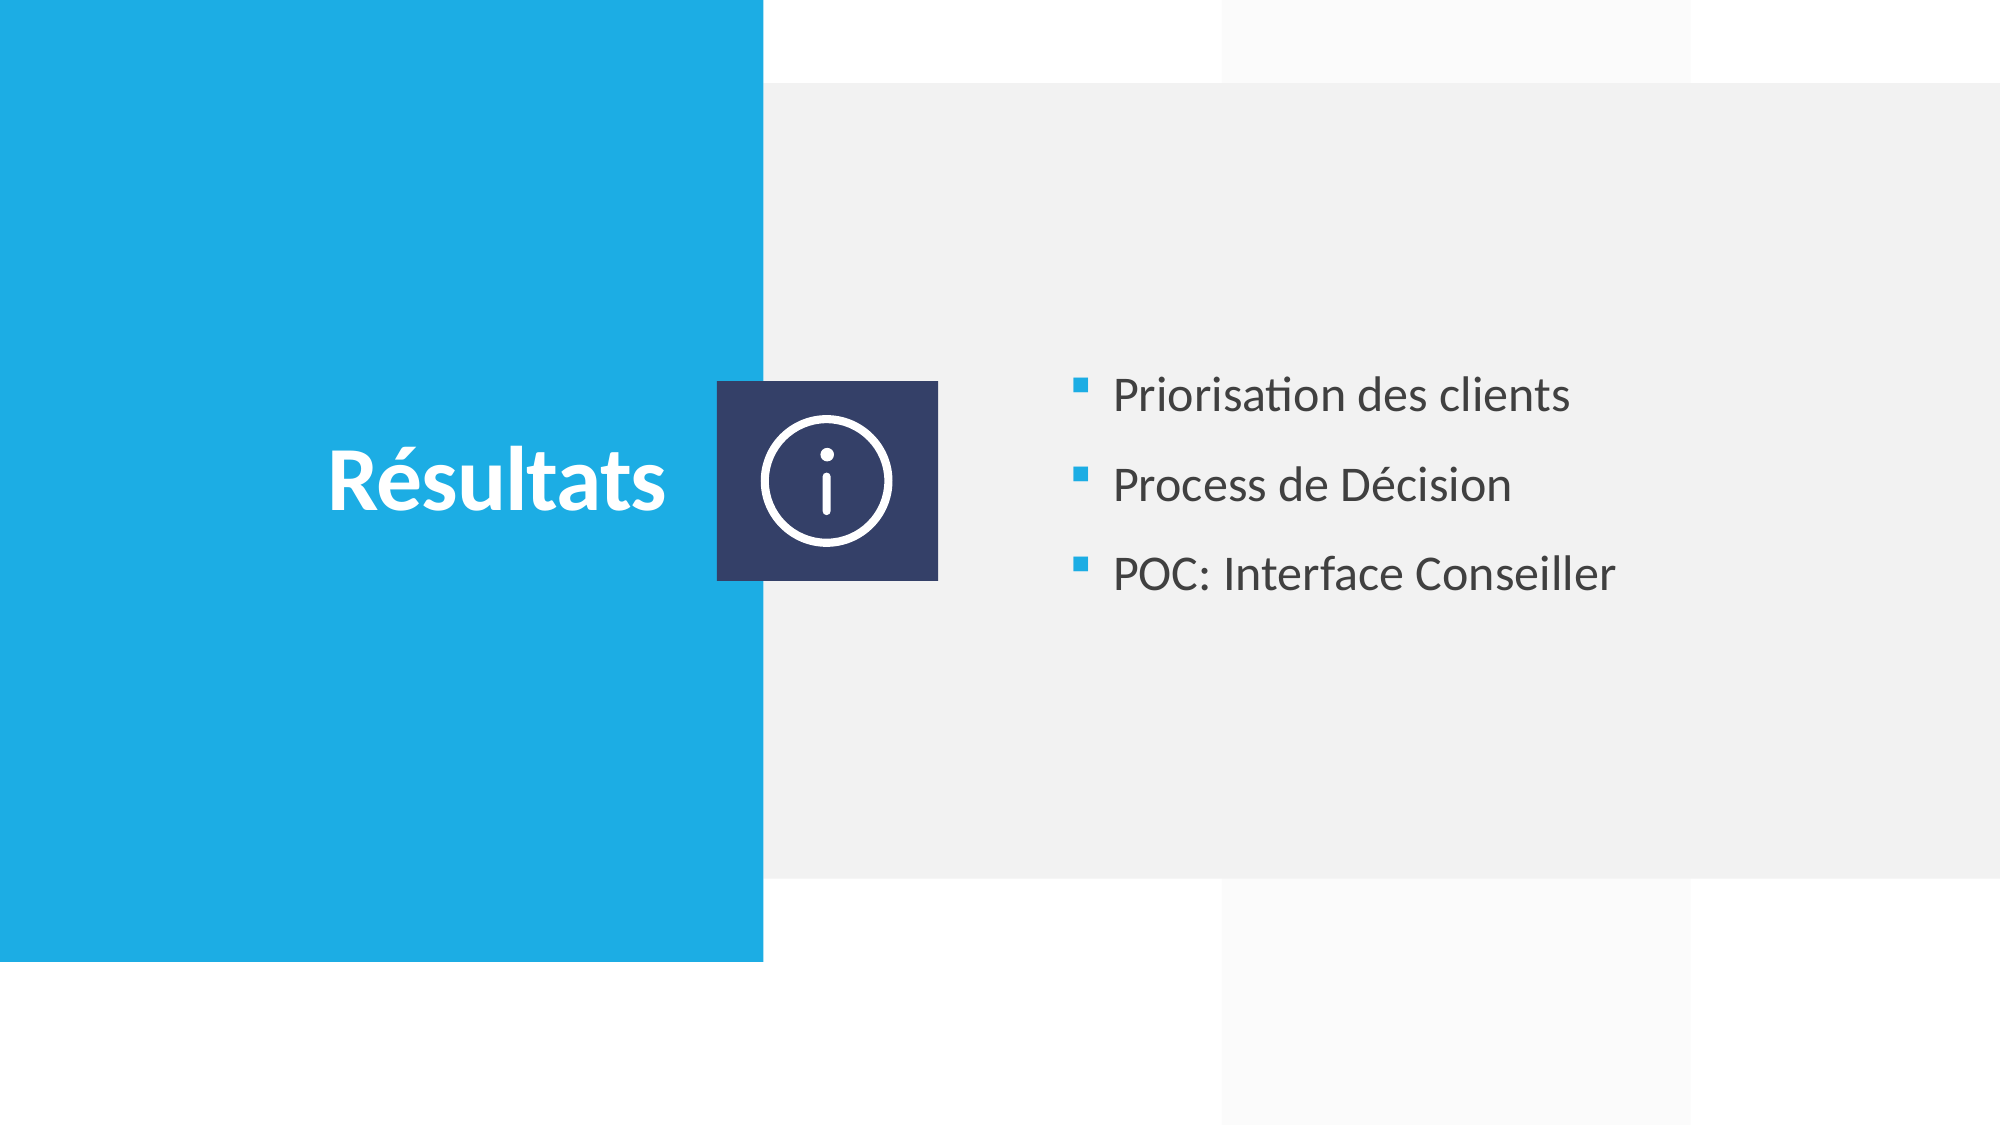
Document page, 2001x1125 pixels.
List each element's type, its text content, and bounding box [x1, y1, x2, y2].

title Résultats [131, 309, 683, 653]
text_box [760, 414, 893, 548]
list Priorisation des clients Process de Décision POC: Interface Conseiller [1069, 154, 1833, 808]
